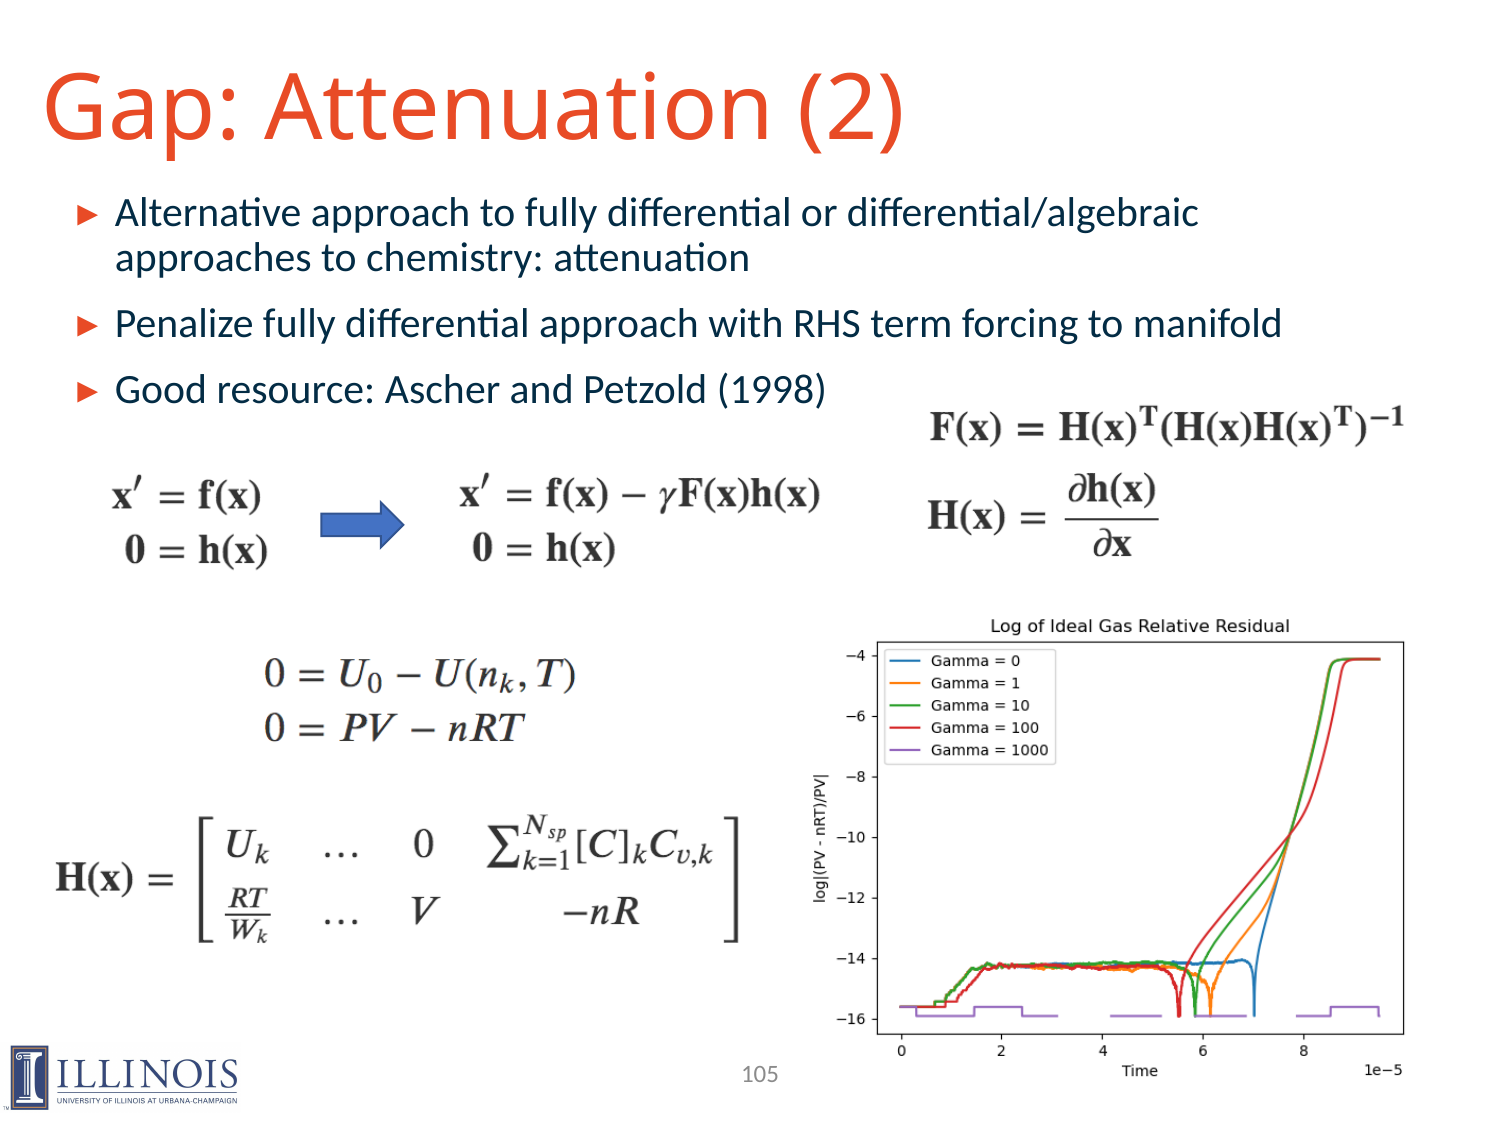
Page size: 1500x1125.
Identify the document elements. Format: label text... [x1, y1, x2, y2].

picture [240, 634, 596, 762]
picture [0, 1042, 241, 1113]
picture [92, 458, 286, 582]
picture [31, 788, 769, 966]
picture [902, 388, 1407, 575]
text_box Alternative approach to fully differential or differential/algebraic approaches to chemistry: attenuation Penalize fully differential approach with RHS term forcing to manifold Good resource: Ascher and Petzold (1998) [62, 182, 1407, 1016]
slide_number 105 [718, 1042, 802, 1103]
text_box [320, 499, 405, 550]
title Gap: Attenuation (2) [26, 36, 1438, 183]
picture [434, 456, 1471, 1090]
